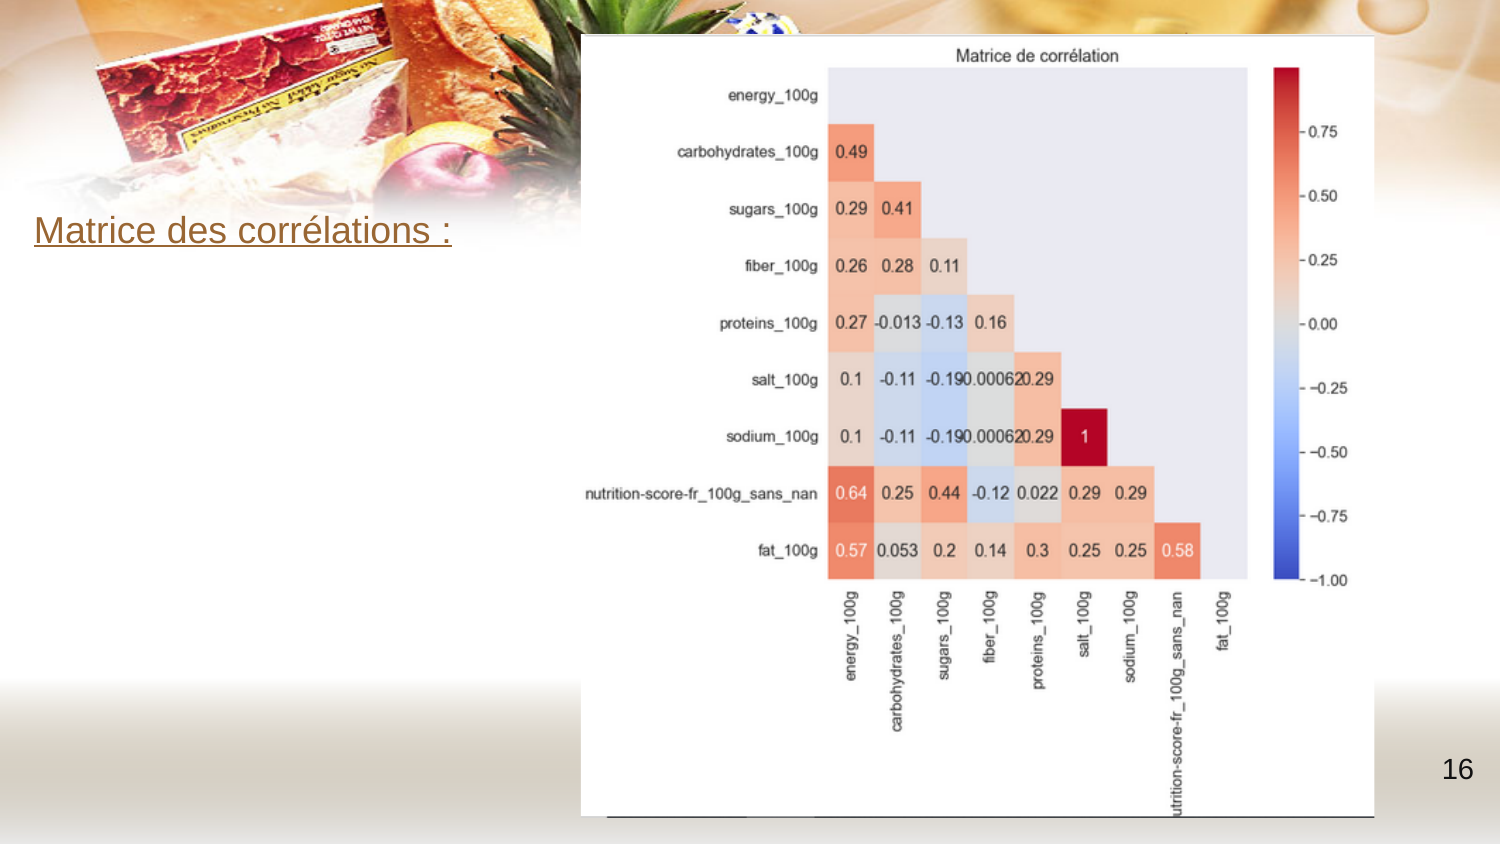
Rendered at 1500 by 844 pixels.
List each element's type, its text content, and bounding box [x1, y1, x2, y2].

slide_number 16 [1416, 743, 1500, 789]
picture [0, 0, 1500, 818]
text_box Matrice des corrélations : [18, 133, 575, 324]
